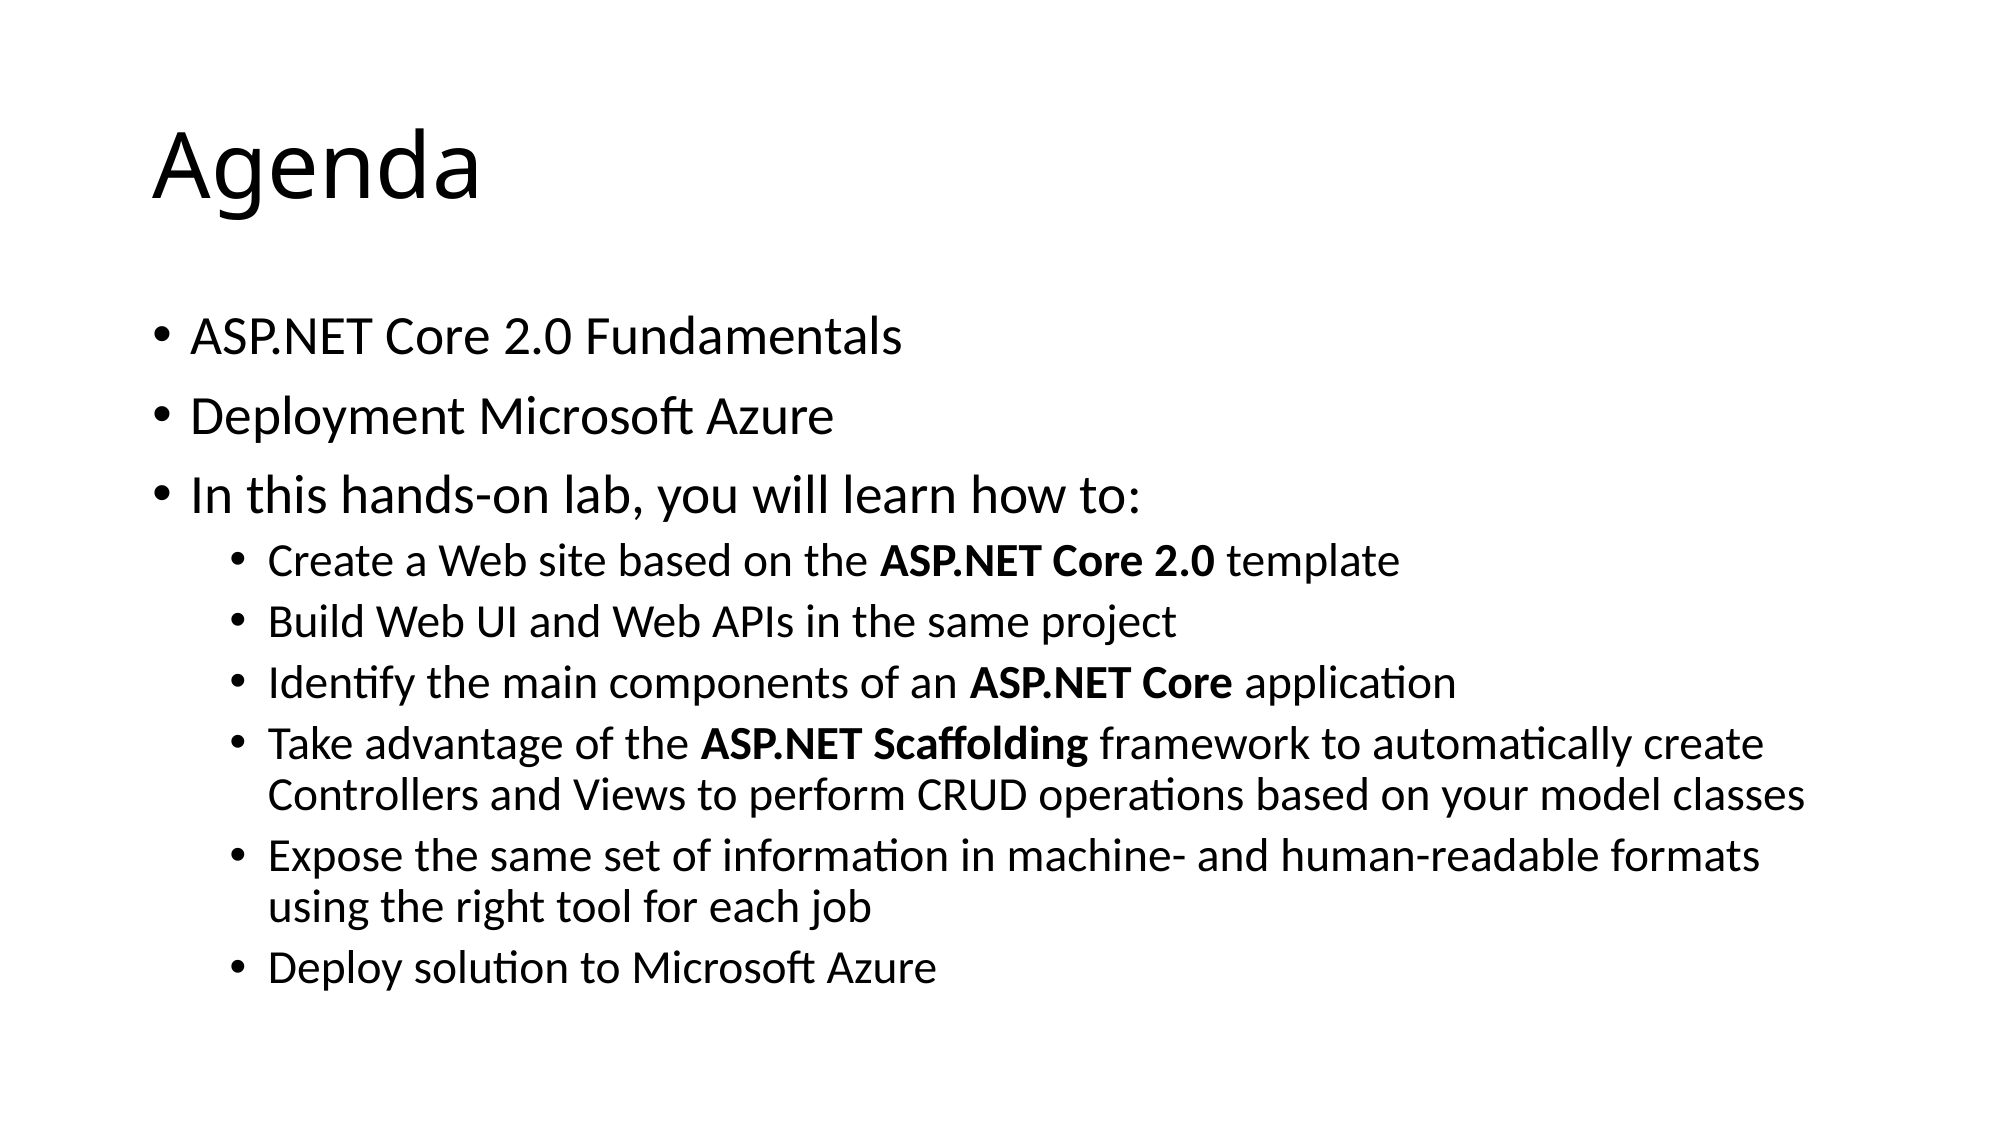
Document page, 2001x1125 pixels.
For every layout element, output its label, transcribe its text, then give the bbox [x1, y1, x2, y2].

list ASP.NET Core 2.0 Fundamentals Deployment Microsoft Azure In this hands-on lab, you will learn how to: Create a Web site based on the ASP.NET Core 2.0 template Build Web UI and Web APIs in the same project Identify the main components of an ASP.NET Core application Take advantage of the ASP.NET Scaffolding framework to automatically create Controllers and Views to perform CRUD operations based on your model classes Expose the same set of information in machine- and human-readable formats using the right tool for each job Deploy solution to Microsoft Azure [137, 299, 1863, 1014]
title Agenda [137, 59, 1863, 278]
